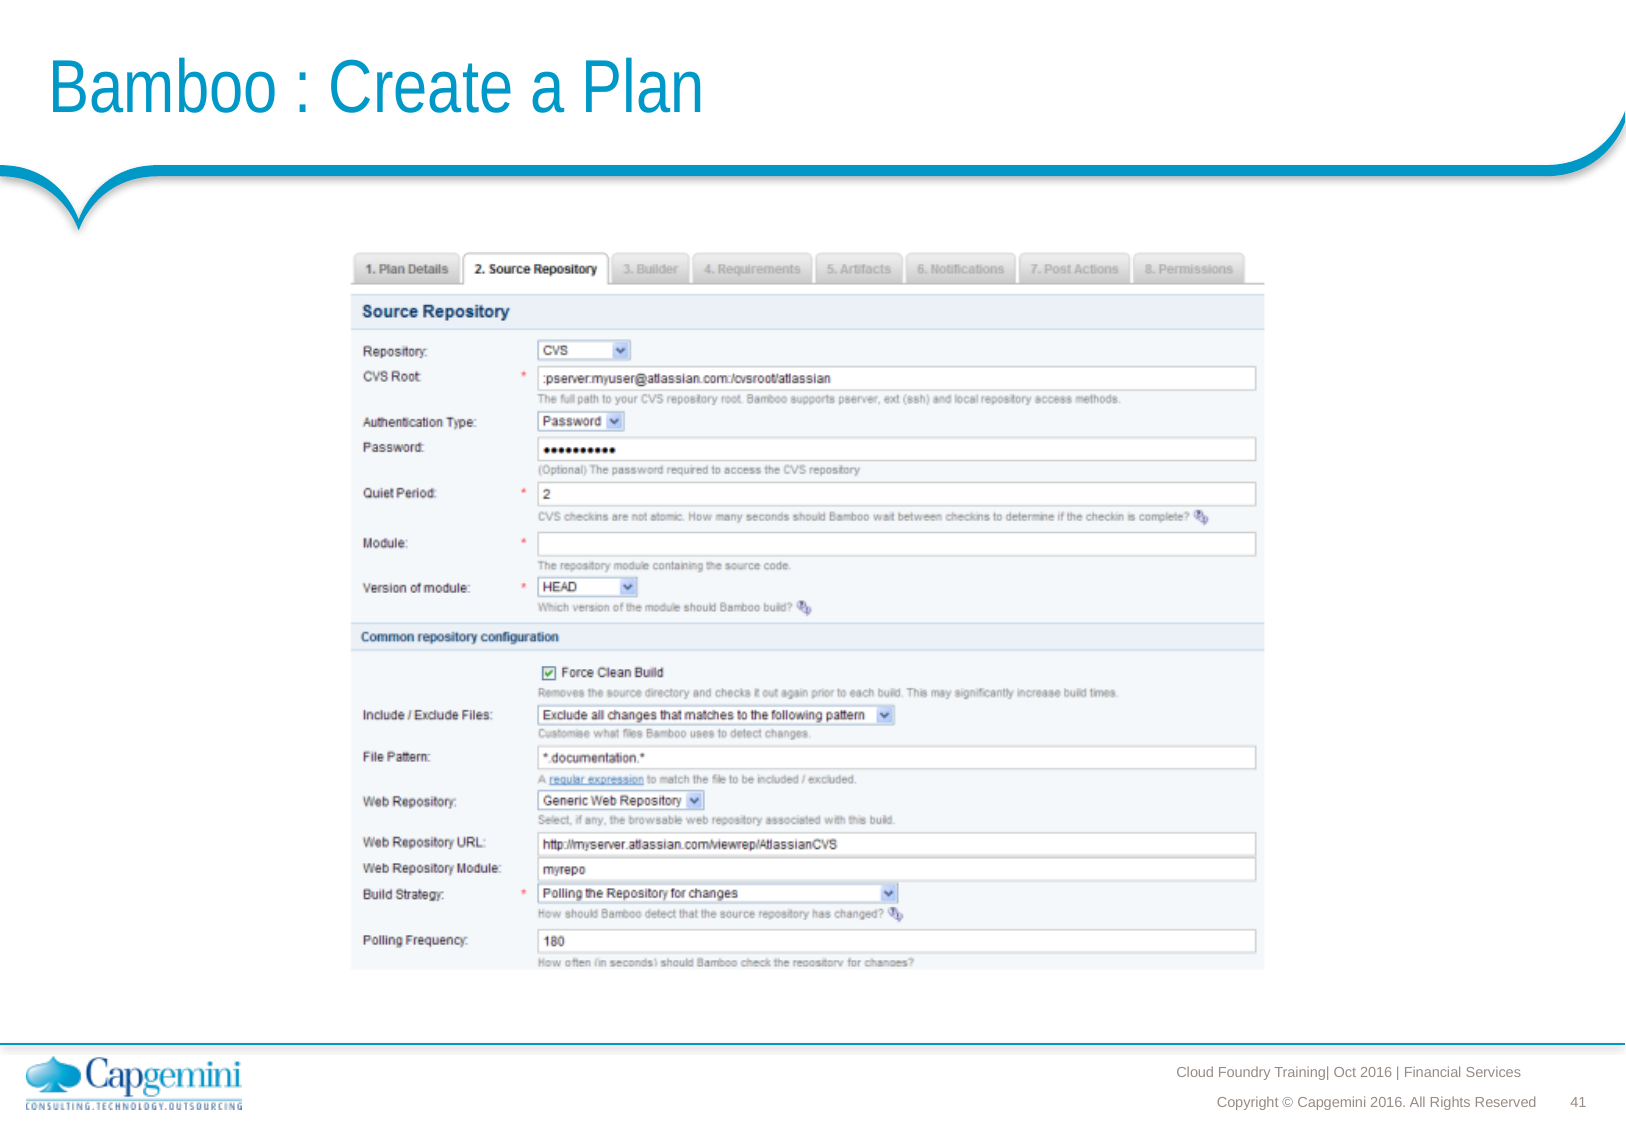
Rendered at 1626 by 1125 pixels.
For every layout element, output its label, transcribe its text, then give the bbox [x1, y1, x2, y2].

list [350, 252, 1275, 996]
picture [26, 1056, 242, 1110]
title Bamboo : Create a Plan [0, 0, 1625, 165]
